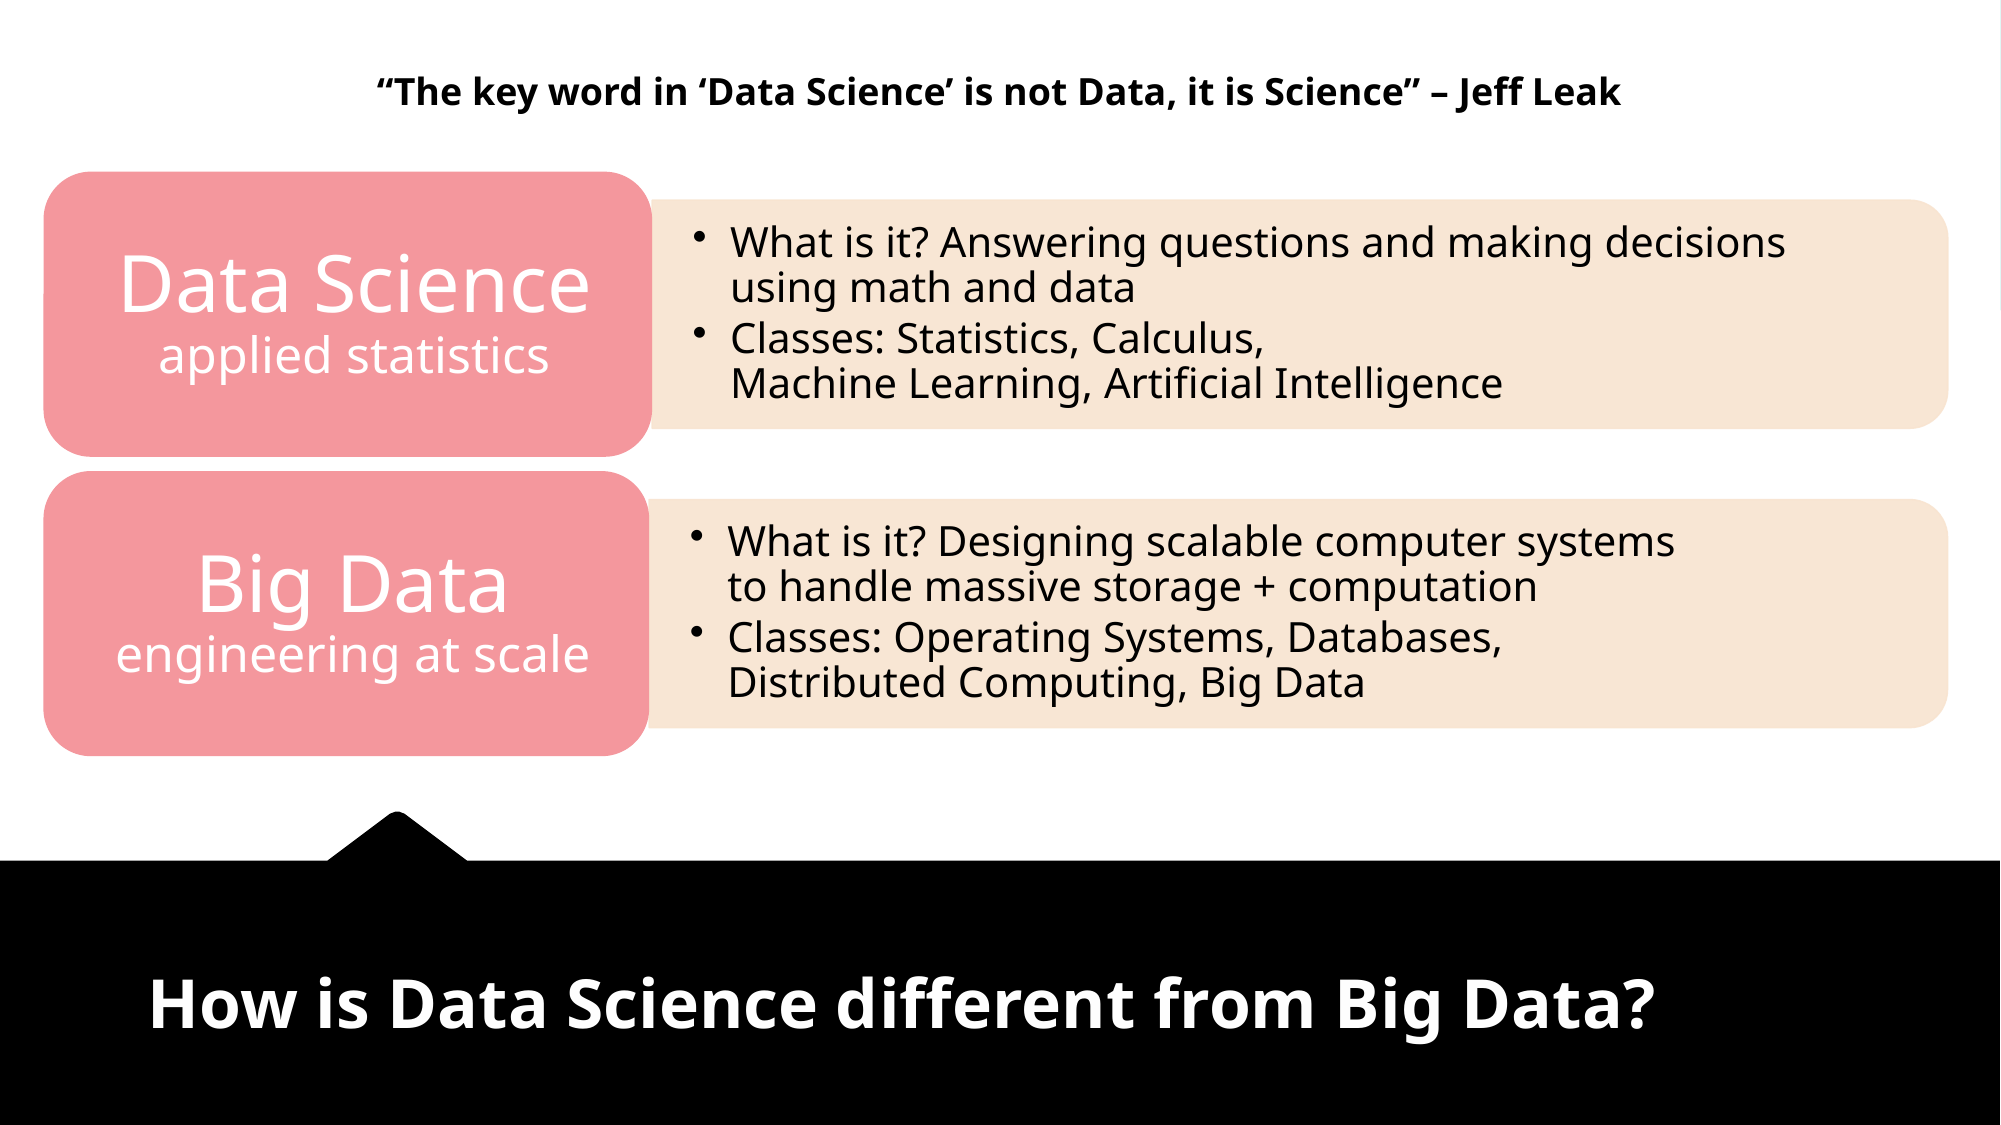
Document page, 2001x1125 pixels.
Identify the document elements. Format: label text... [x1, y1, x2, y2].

text_box [0, 0, 2000, 859]
title How is Data Science different from Big Data? [132, 890, 1868, 1051]
text_box “The key word in ‘Data Science’ is not Data, it is Science” – Jeff Leak [276, 60, 1724, 121]
text_box [0, 810, 2000, 1125]
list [43, 171, 1949, 757]
